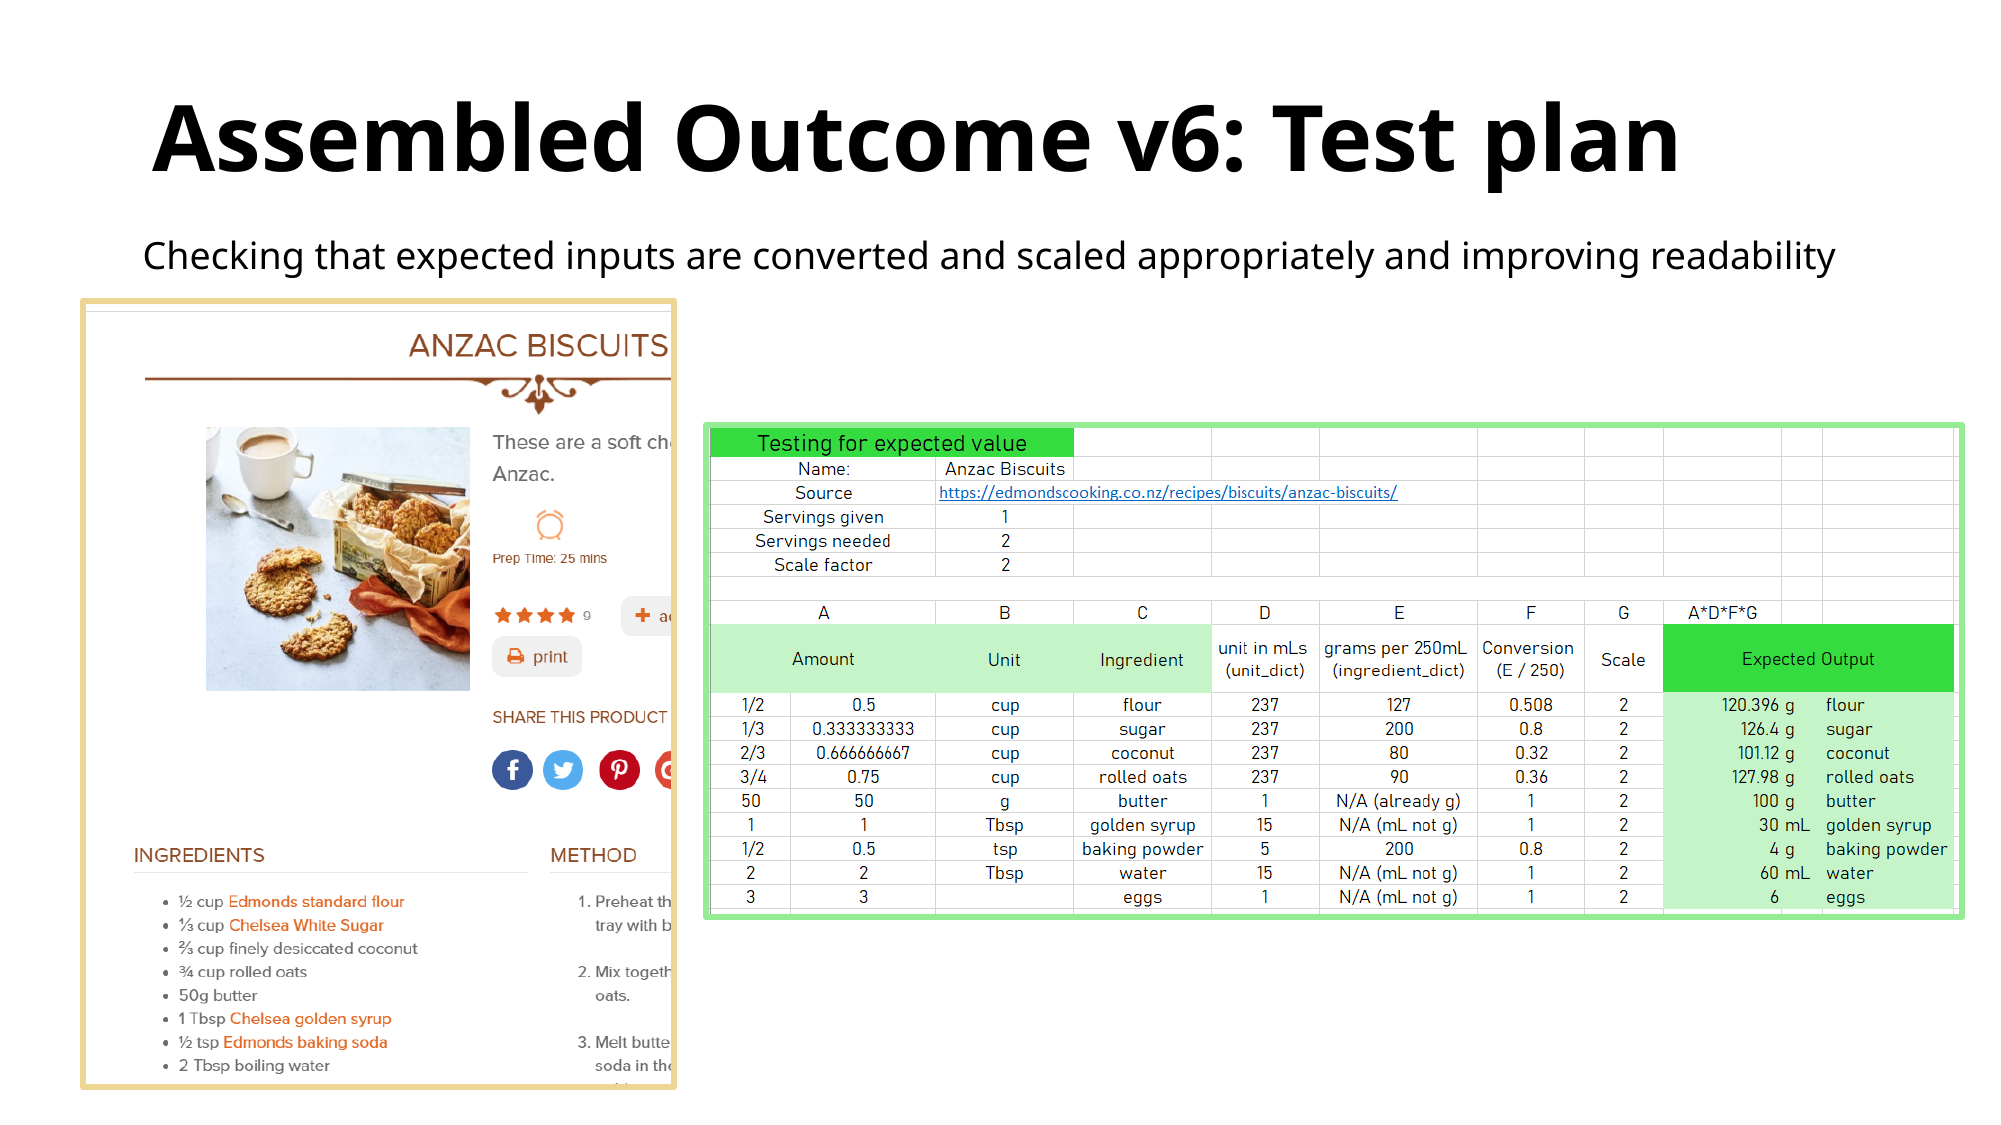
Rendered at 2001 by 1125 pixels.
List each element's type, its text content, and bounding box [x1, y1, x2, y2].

picture [86, 303, 672, 1084]
title Assembled Outcome v6: Test plan [137, 59, 1863, 224]
picture [709, 428, 1959, 915]
text_box Checking that expected inputs are converted and scaled appropriately and improving readability [127, 224, 1863, 284]
